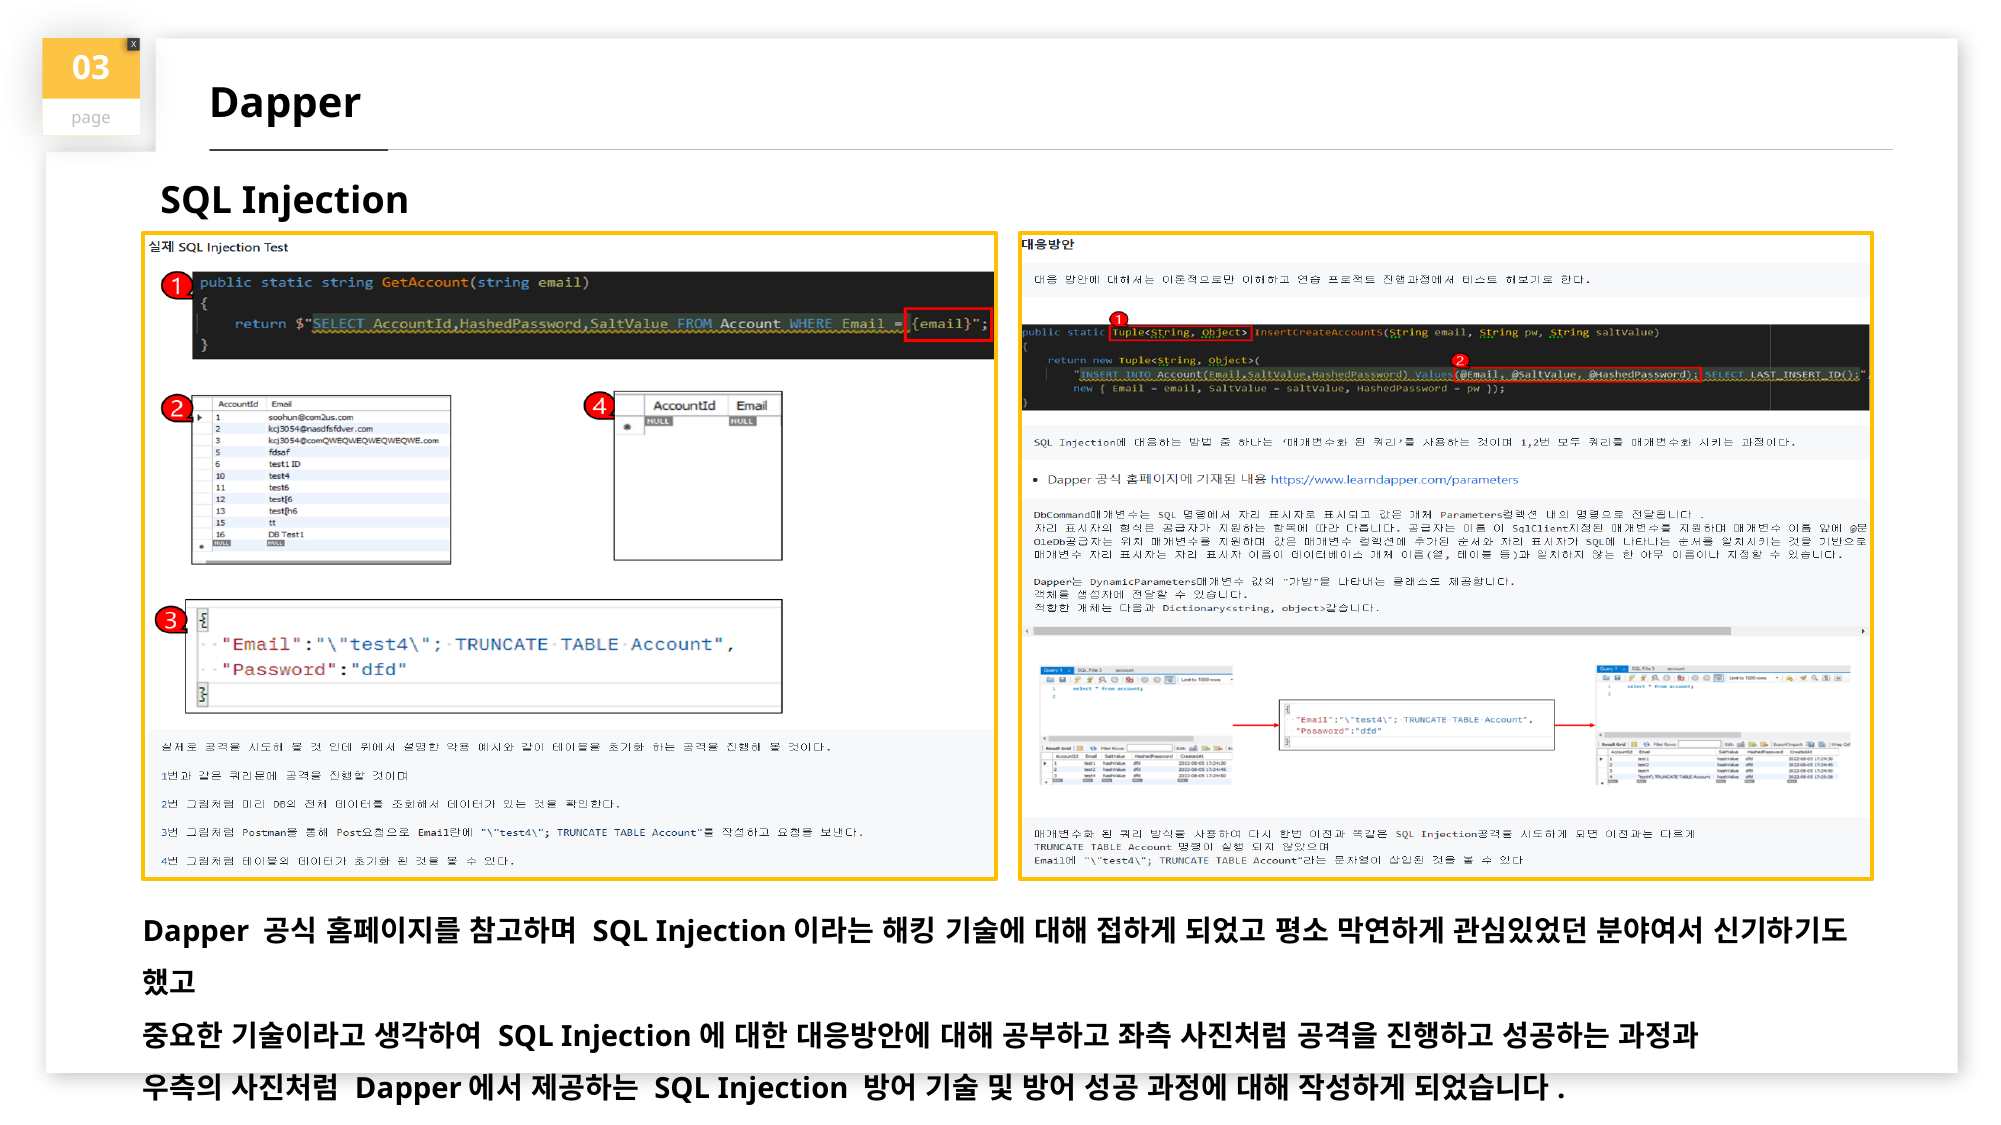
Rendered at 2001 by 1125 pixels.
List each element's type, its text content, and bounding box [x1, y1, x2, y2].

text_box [145, 234, 1870, 878]
text_box SQL Injection [145, 146, 970, 229]
text_box [45, 37, 1959, 1074]
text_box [42, 38, 140, 136]
text_box Dapper [193, 42, 1194, 133]
text_box Dapper 공식 홈페이지를 참고하며 SQL Injection이라는 해킹 기술에 대해 접하게 되었고 평소 막연하게 관심있었던 분야여서 신기하기도 했고 중요한 기술이라고 생각하여 SQL Injection에 대한 대응방안에 대해 공부하고 좌측 사진처럼 공격을 진행하고 성공하는 과정과 우측의 사진처럼 Dapper에서 제공하는 SQL Injection 방어 기술 및 방어 성공 과정에 대해 작성하게 되었습니다. [127, 887, 1870, 1112]
